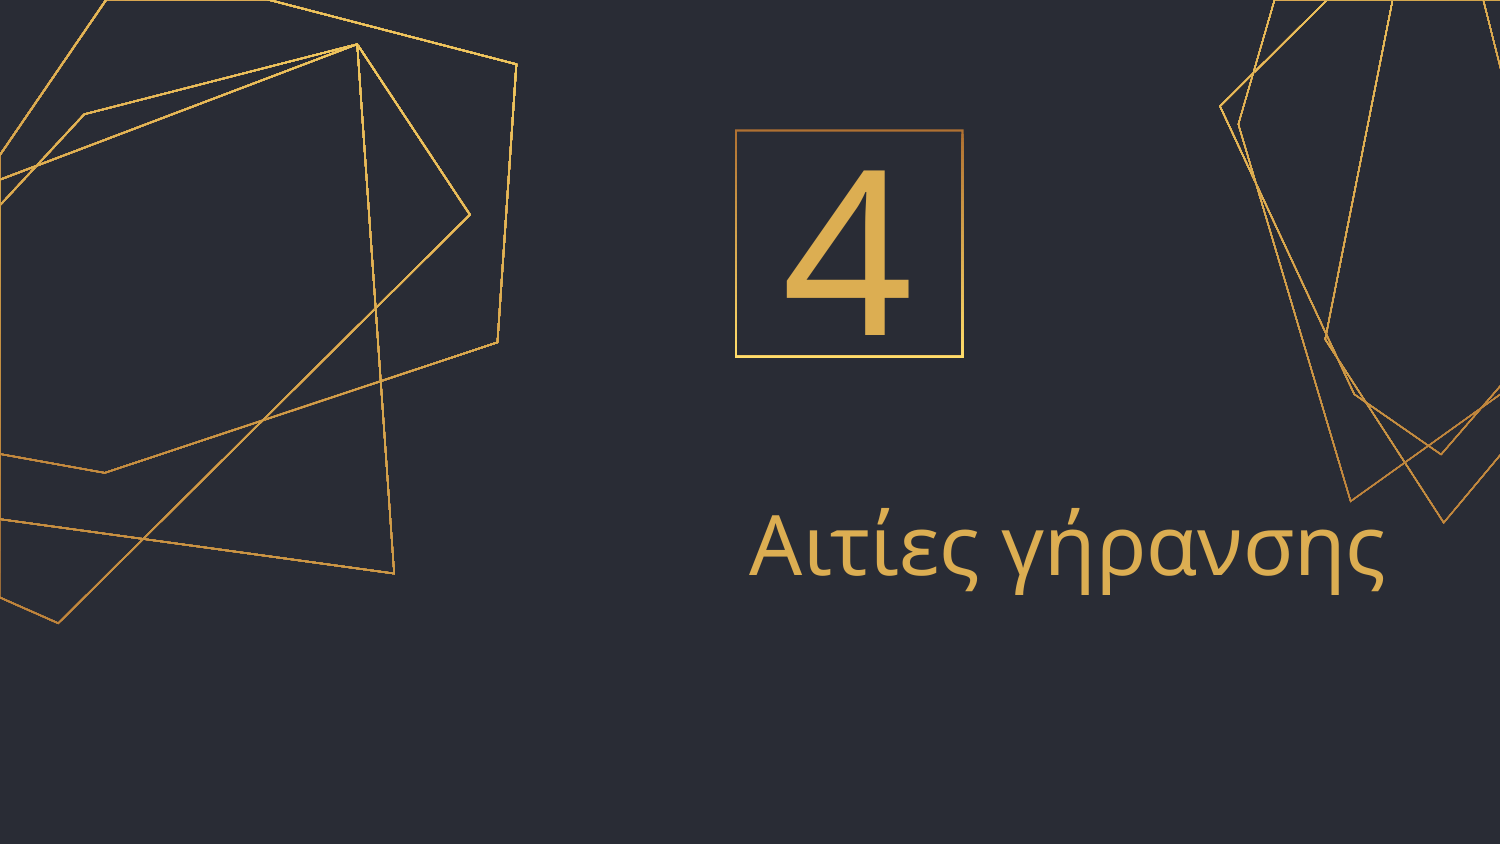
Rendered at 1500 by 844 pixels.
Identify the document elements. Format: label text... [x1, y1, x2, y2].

title Αιτίες γήρανσης [734, 420, 1477, 664]
title 4 [749, 137, 948, 351]
text_box [734, 129, 964, 359]
